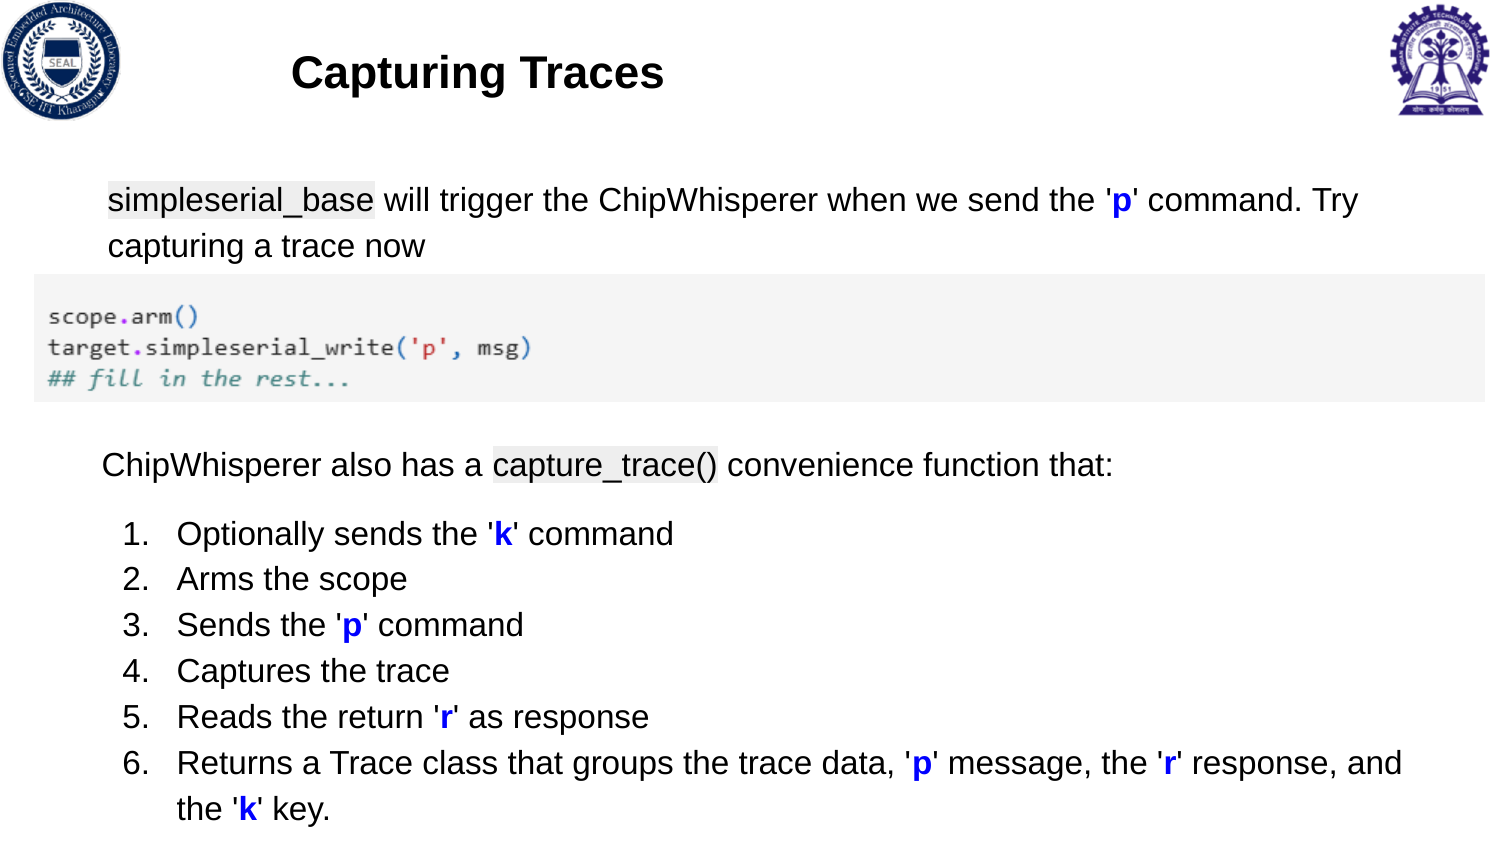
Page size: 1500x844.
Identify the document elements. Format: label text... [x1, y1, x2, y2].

title Capturing Traces [275, 19, 1373, 114]
picture [1378, 0, 1500, 122]
text_box ChipWhisperer also has a capture_trace() convenience function that: Optionally sends the 'k' command Arms the scope Sends the 'p' command Captures the trace Reads the return 'r' as response Returns a Trace class that groups the trace data, 'p' message, the 'r' response, and the 'k' key. [86, 421, 1432, 842]
picture [0, 0, 122, 122]
picture [33, 274, 1485, 402]
text_box simpleserial_base will trigger the ChipWhisperer when we send the 'p' command. Try capturing a trace now [17, 157, 1483, 280]
